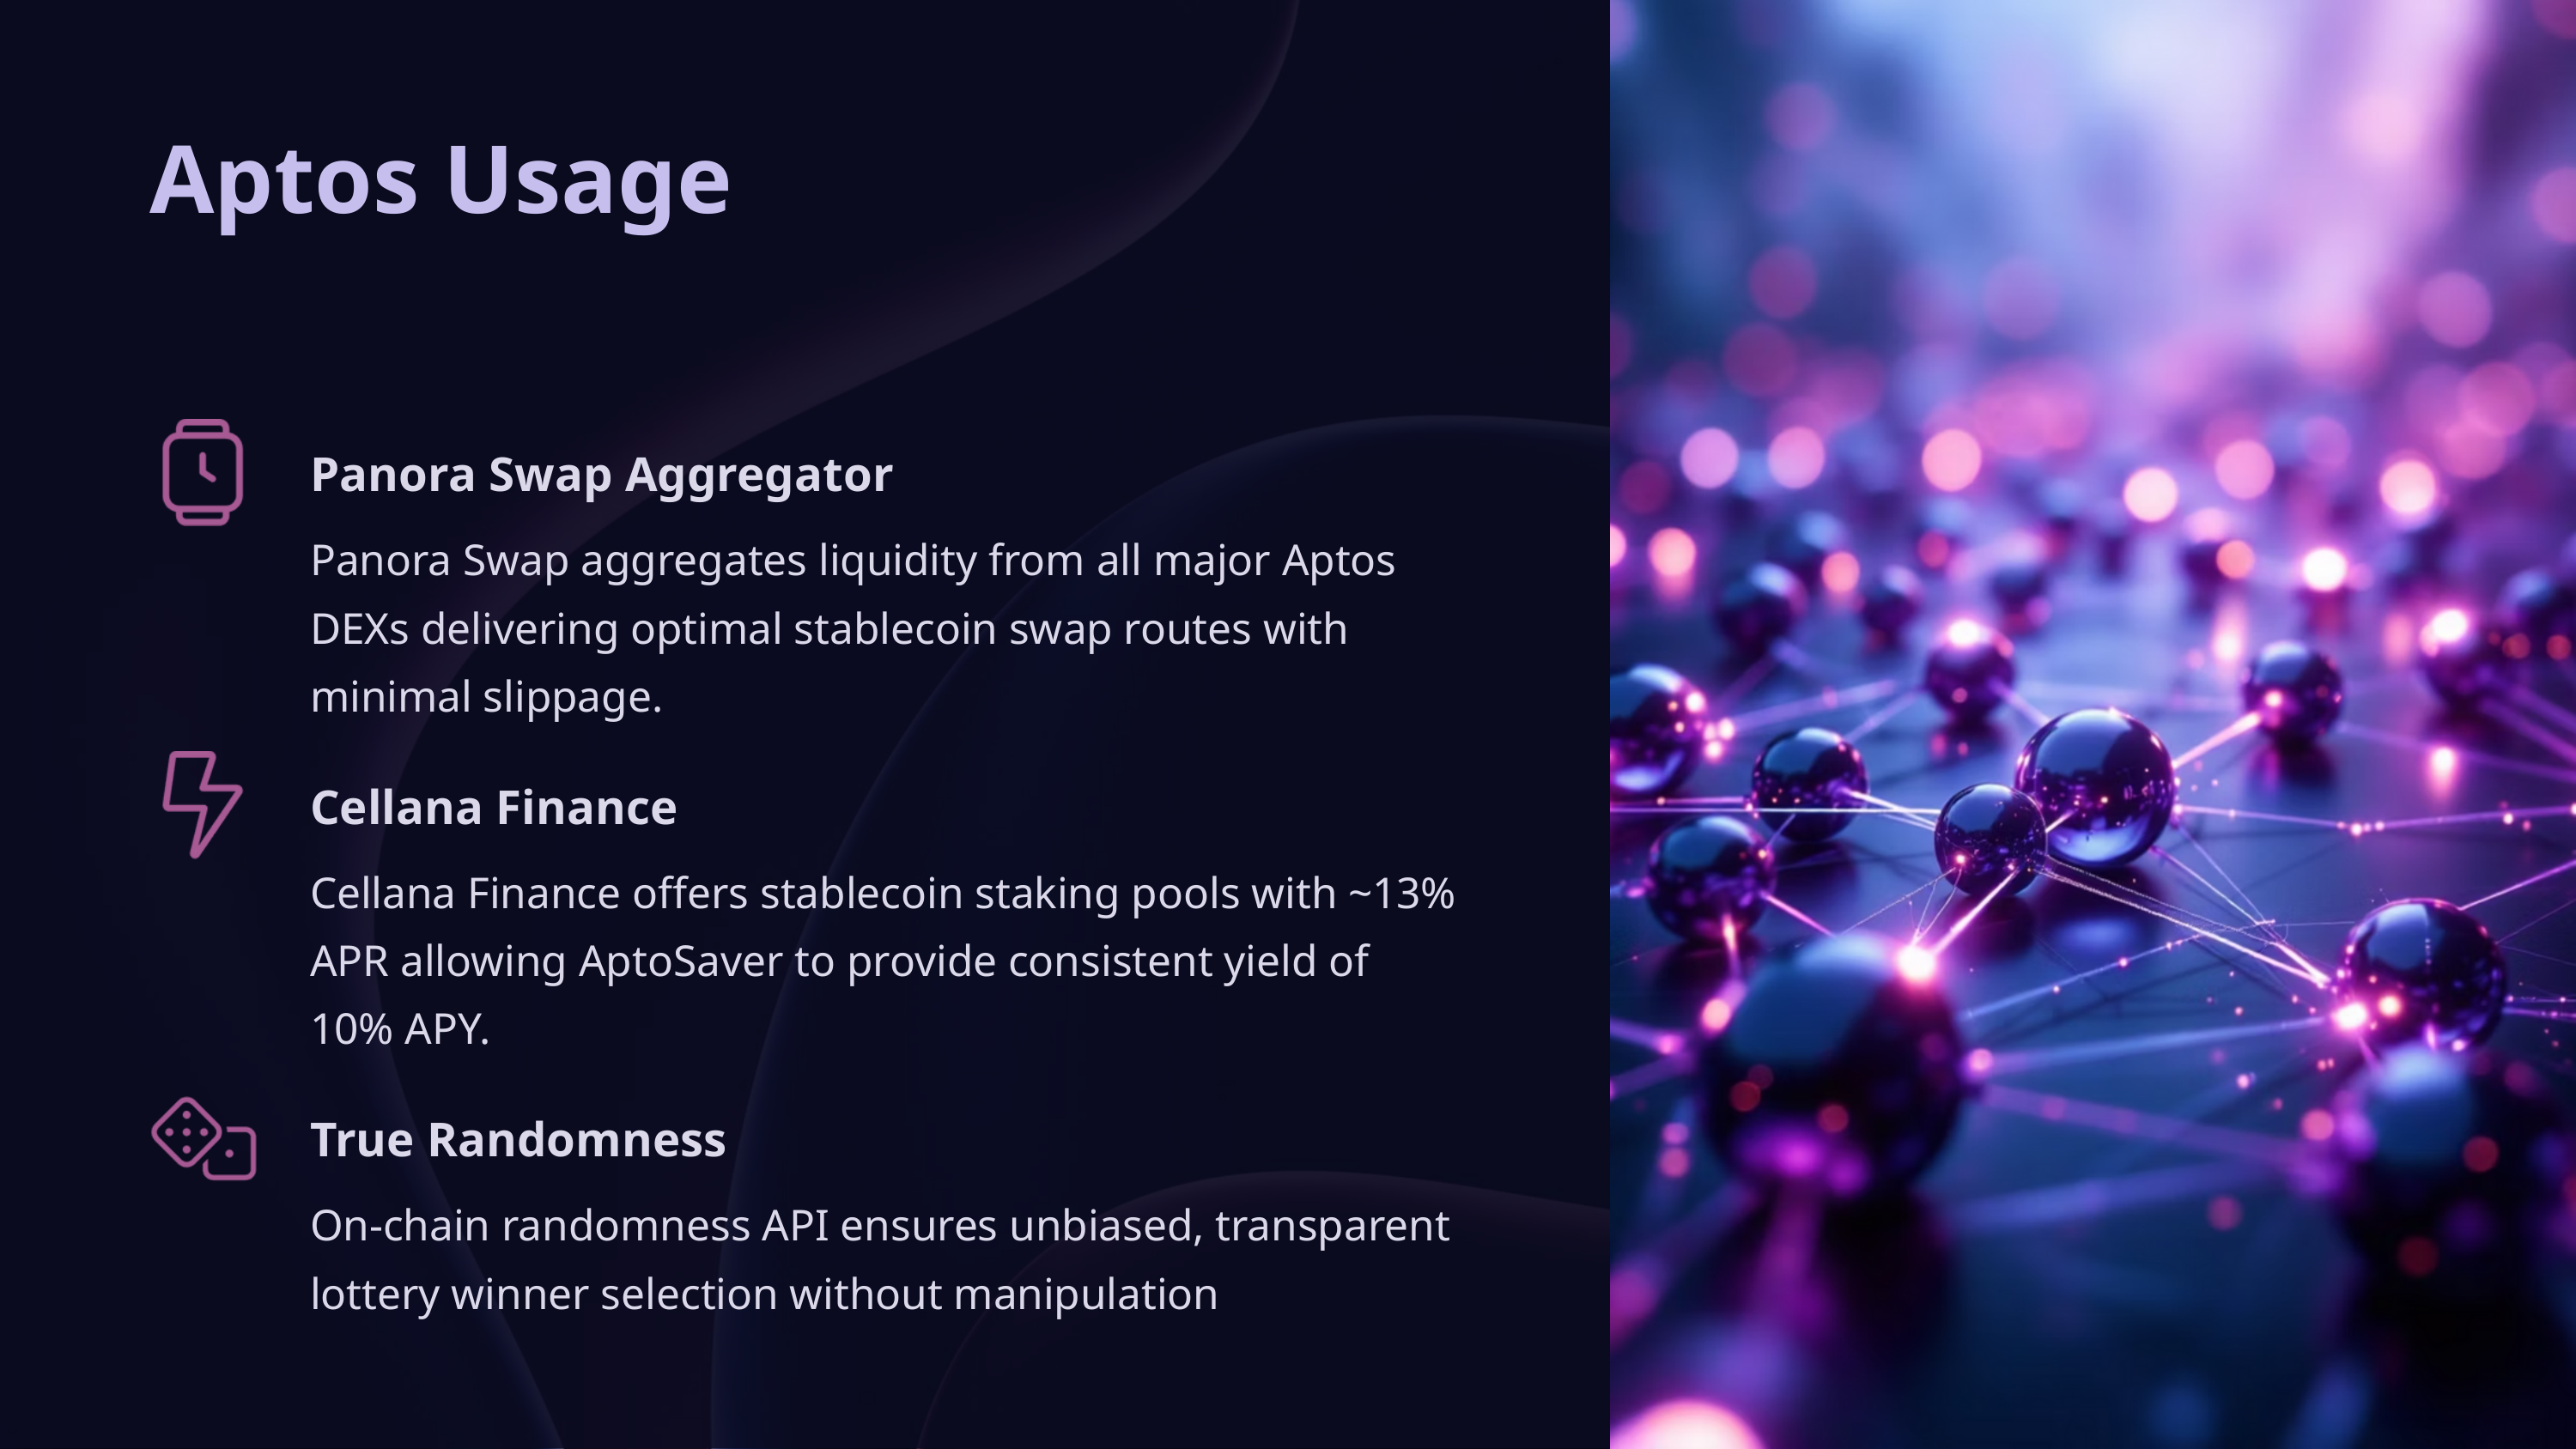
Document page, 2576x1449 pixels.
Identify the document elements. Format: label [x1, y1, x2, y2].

text_box [1609, 0, 2576, 1449]
text_box [149, 751, 257, 859]
text_box [0, 0, 1607, 1449]
text_box [149, 418, 257, 526]
text_box [149, 1083, 257, 1191]
